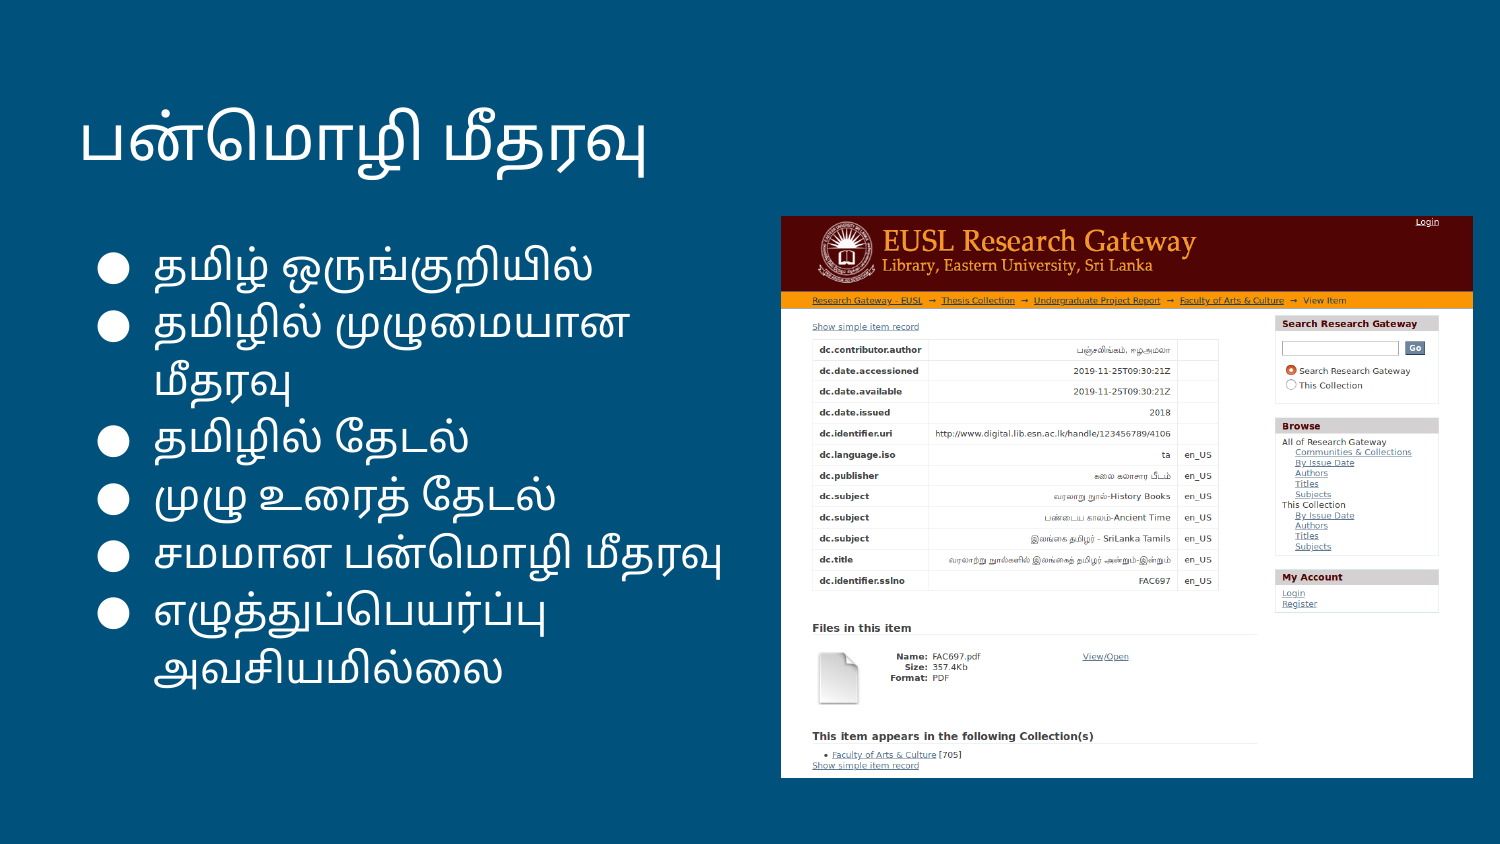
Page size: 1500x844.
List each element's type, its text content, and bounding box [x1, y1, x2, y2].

list தமிழ் ஒருங்குறியில் தமிழில் முழுமையான மீதரவு தமிழில் தேடல் முழு உரைத் தேடல் சமமான பன்மொழி மீதரவு எழுத்துப்பெயர்ப்பு அவசியமில்லை [63, 216, 769, 722]
title பன்மொழி மீதரவு [63, 75, 1437, 188]
picture [782, 217, 1472, 777]
